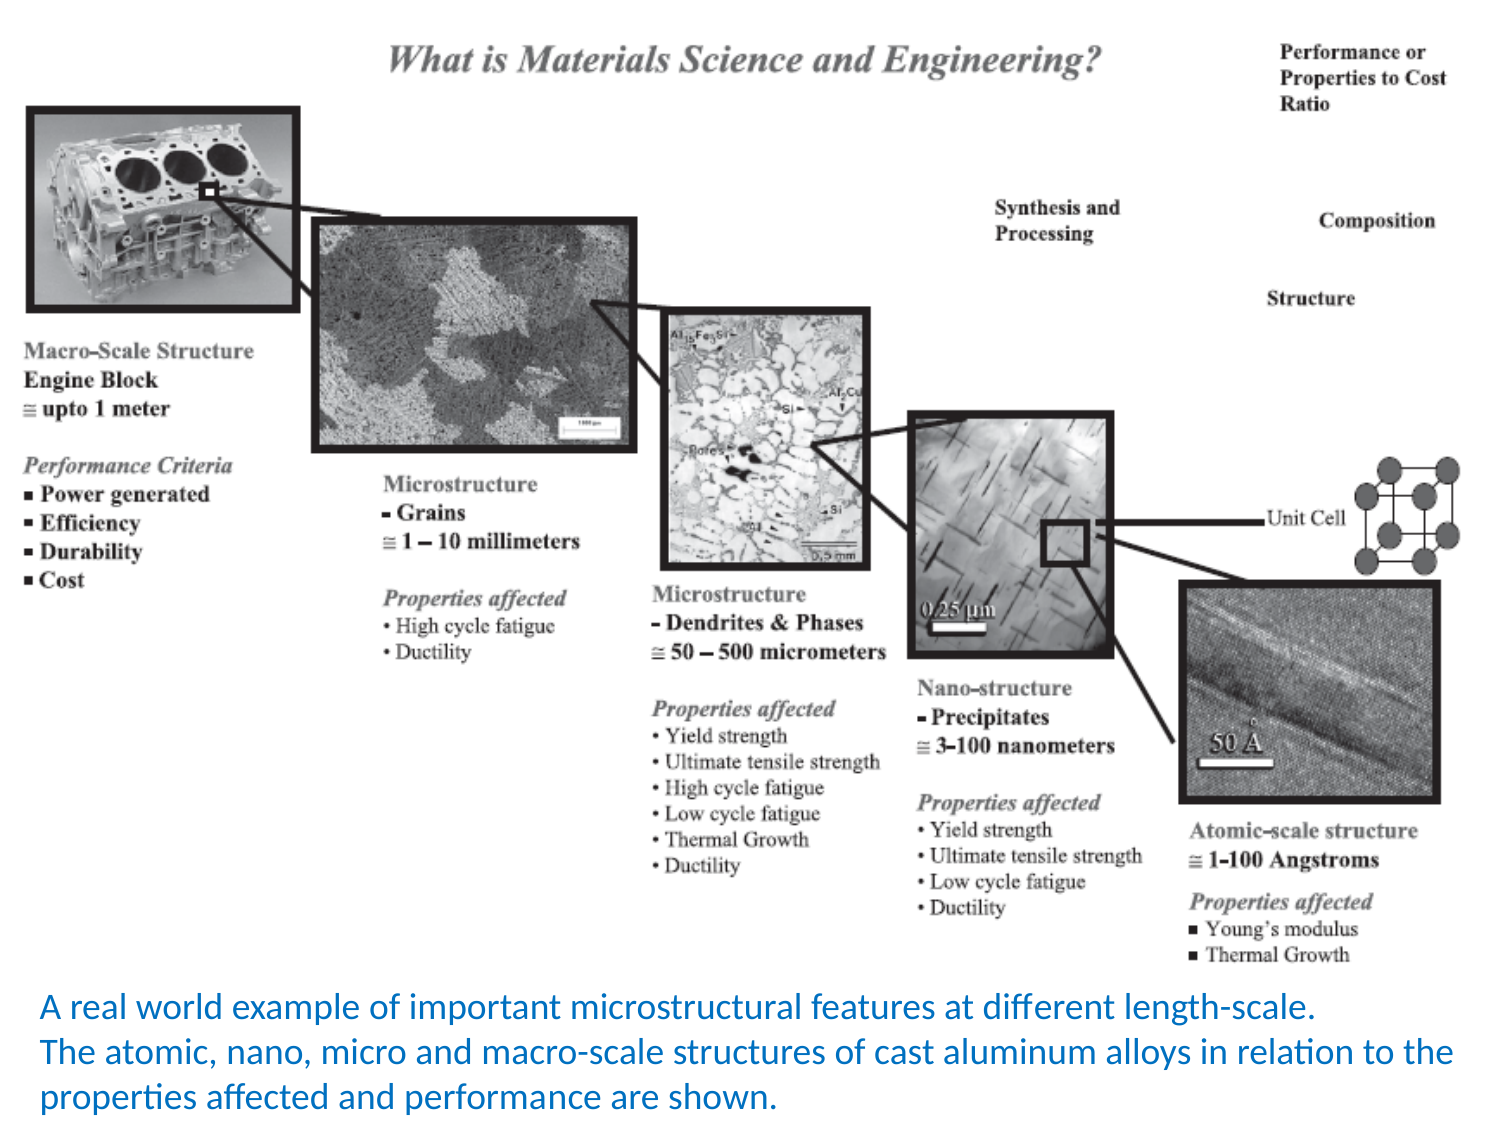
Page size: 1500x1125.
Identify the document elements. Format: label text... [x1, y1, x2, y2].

picture [12, 37, 1488, 976]
text_box A real world example of important microstructural features at different length-scale. The atomic, nano, micro and macro-scale structures of cast aluminum alloys in relation to the properties affected and performance are shown. [24, 974, 1500, 1125]
